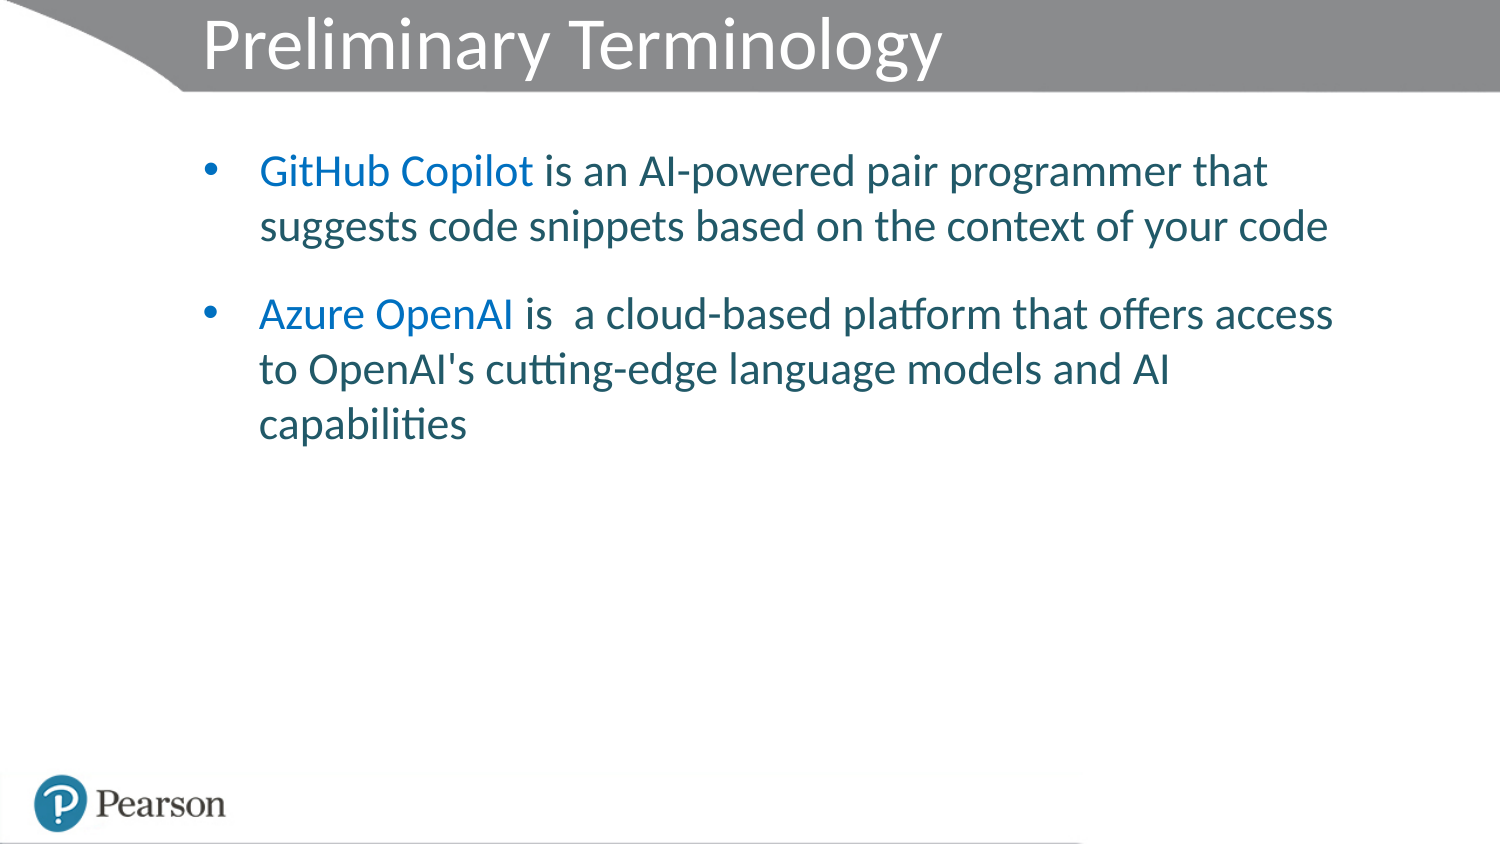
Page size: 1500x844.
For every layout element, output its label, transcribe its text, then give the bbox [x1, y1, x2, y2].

list GitHub Copilot is an AI-powered pair programmer that suggests code snippets based on the context of your code [188, 133, 1425, 716]
list Azure OpenAI is a cloud-based platform that offers access to OpenAI's cutting-edge language models and AI capabilities [187, 276, 1365, 688]
title Preliminary Terminology [187, 0, 1426, 79]
picture [0, 0, 1500, 844]
